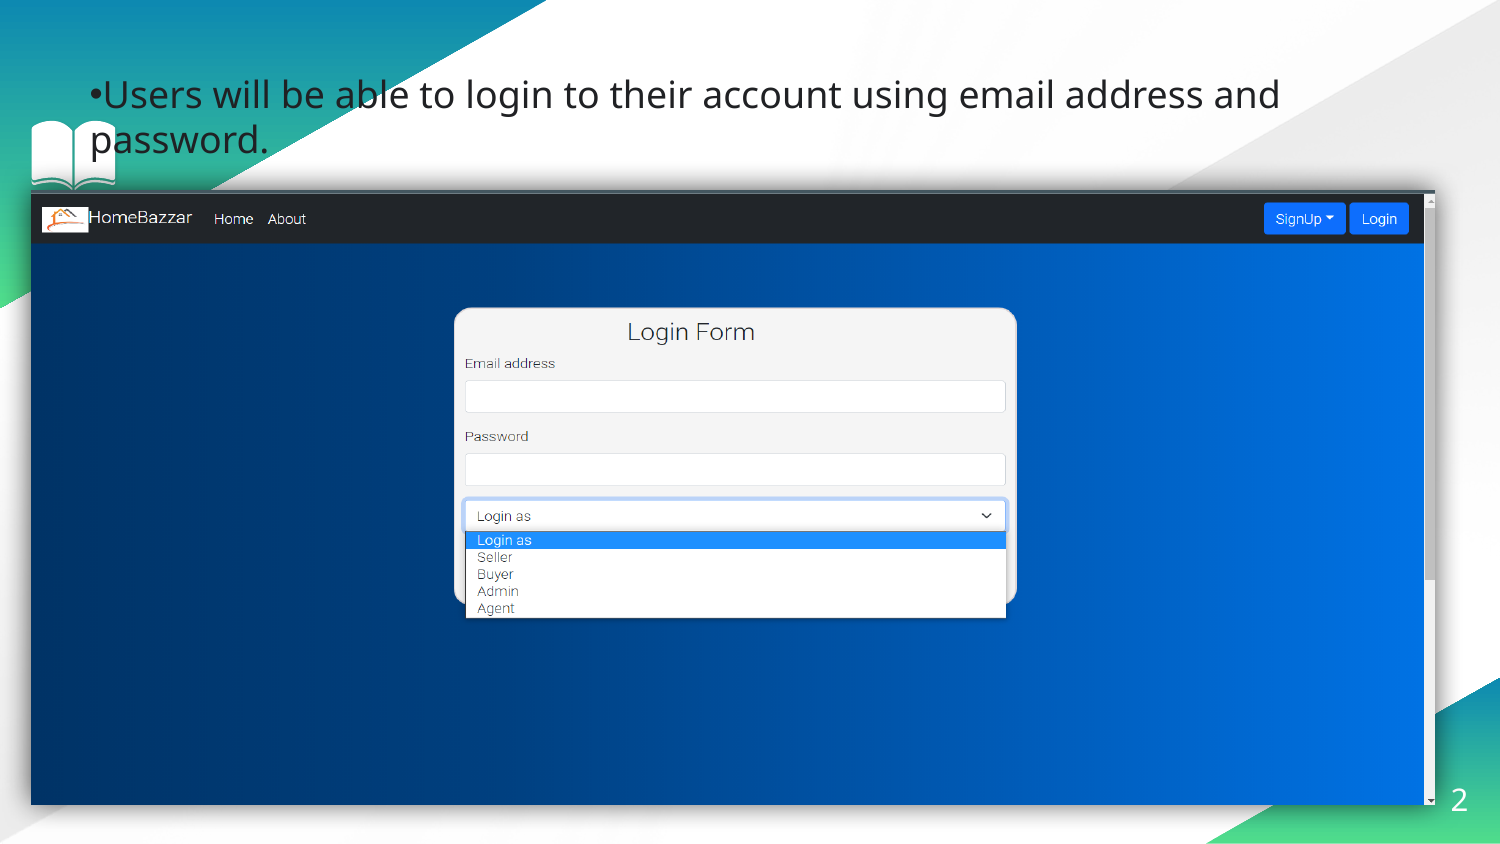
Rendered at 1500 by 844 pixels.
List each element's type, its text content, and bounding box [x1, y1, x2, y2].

slide_number 2 [1378, 766, 1469, 832]
picture [30, 190, 1436, 805]
text_box Users will be able to login to their account using email address and password. [74, 63, 1436, 169]
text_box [31, 120, 116, 188]
